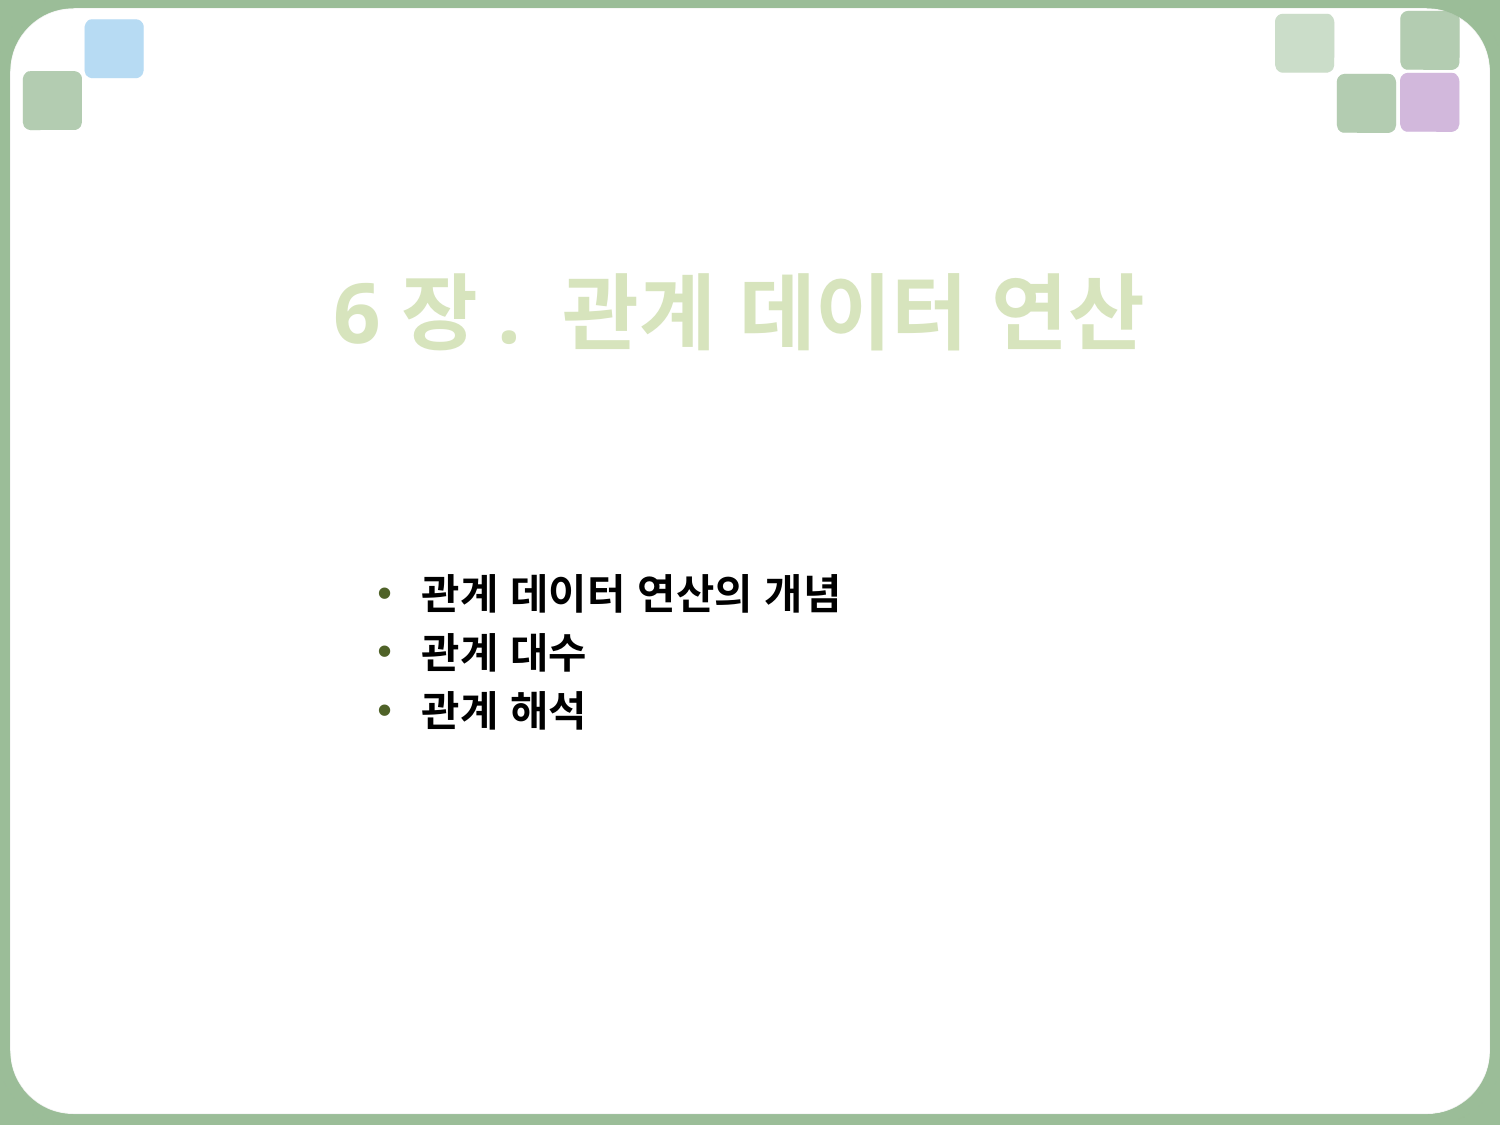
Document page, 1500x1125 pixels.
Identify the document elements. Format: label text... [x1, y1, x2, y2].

picture [0, 0, 1500, 1125]
text_box 6장. 관계 데이터 연산 관계 데이터 연산의 개념 관계 대수 관계 해석 [318, 252, 1161, 743]
